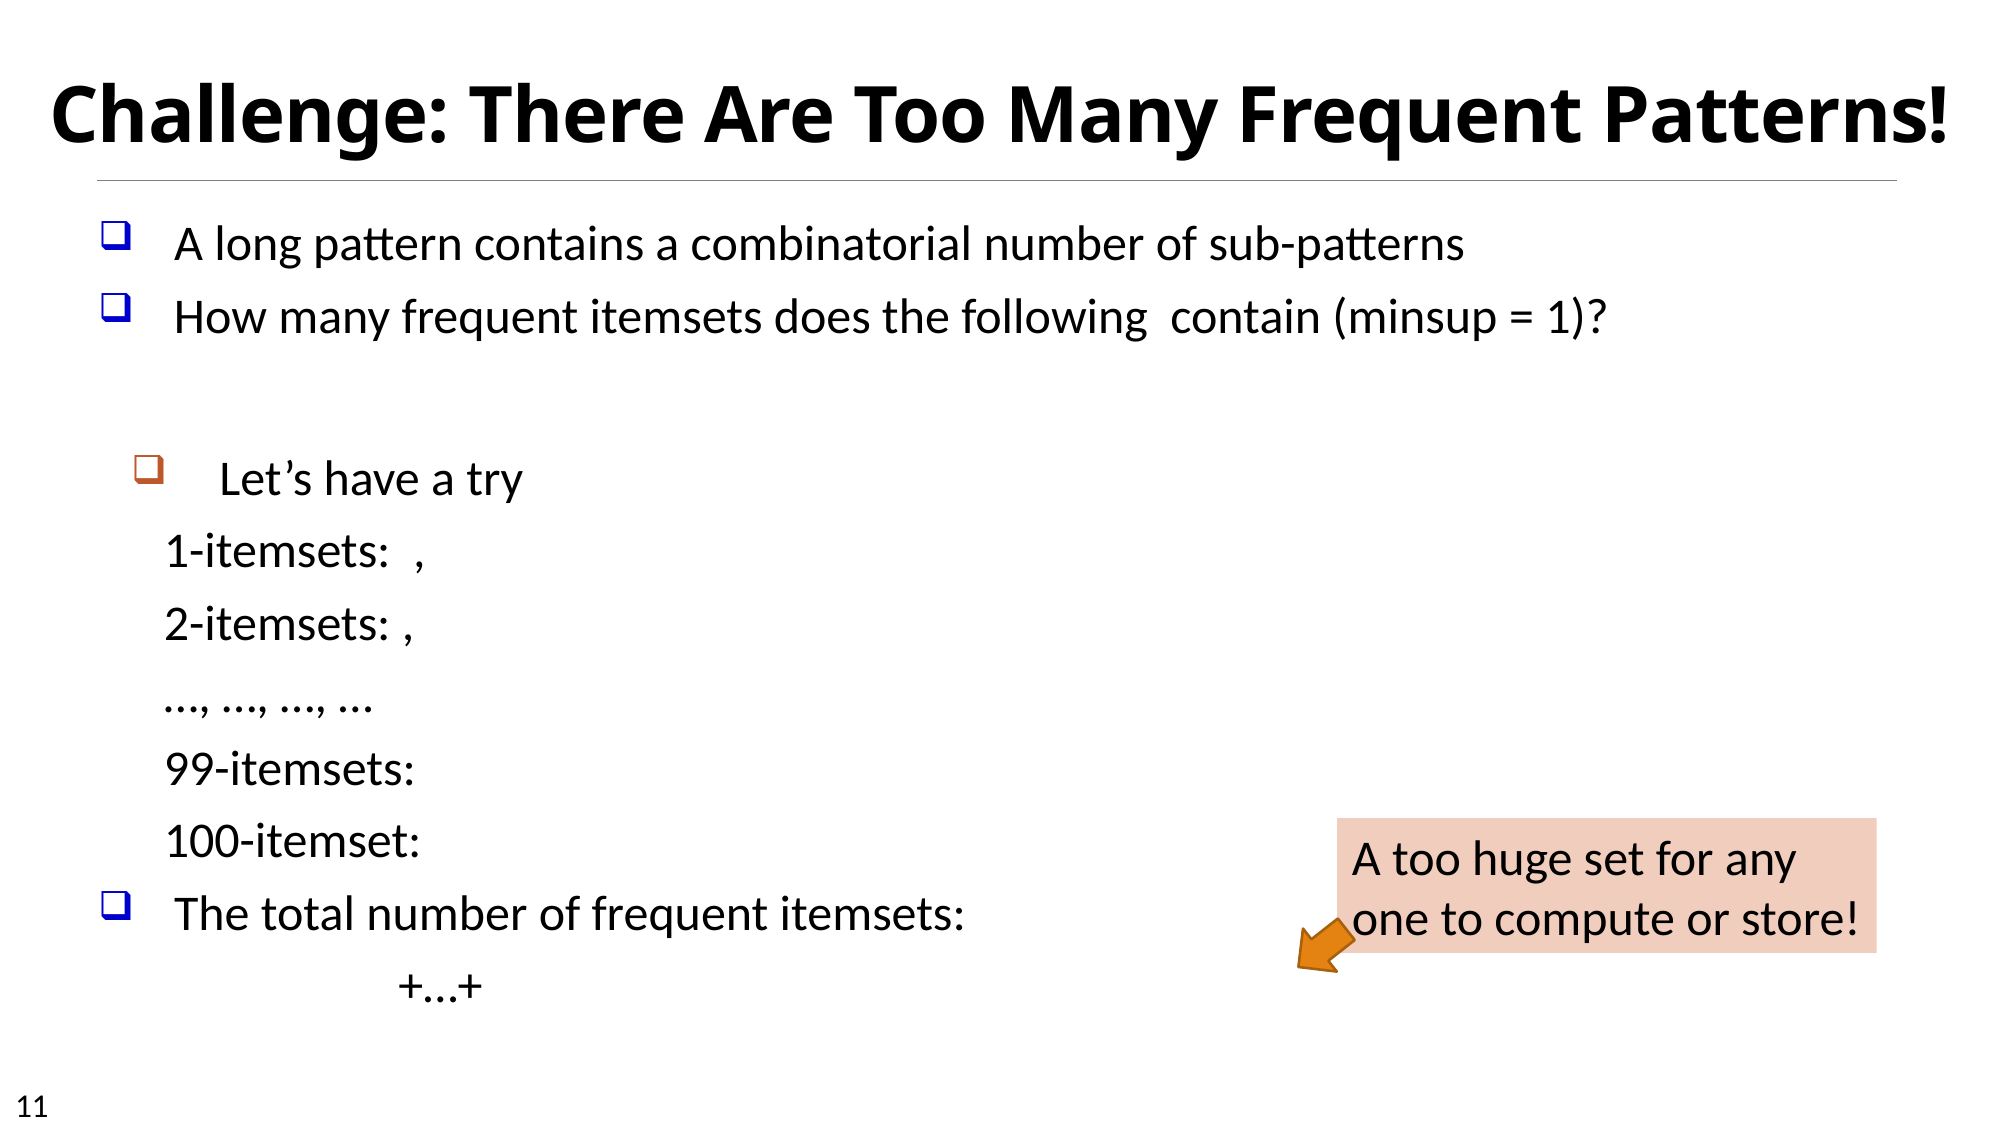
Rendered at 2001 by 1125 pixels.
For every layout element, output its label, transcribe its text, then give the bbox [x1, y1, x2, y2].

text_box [1291, 817, 1878, 976]
title Challenge: There Are Too Many Frequent Patterns! [0, 12, 2000, 166]
